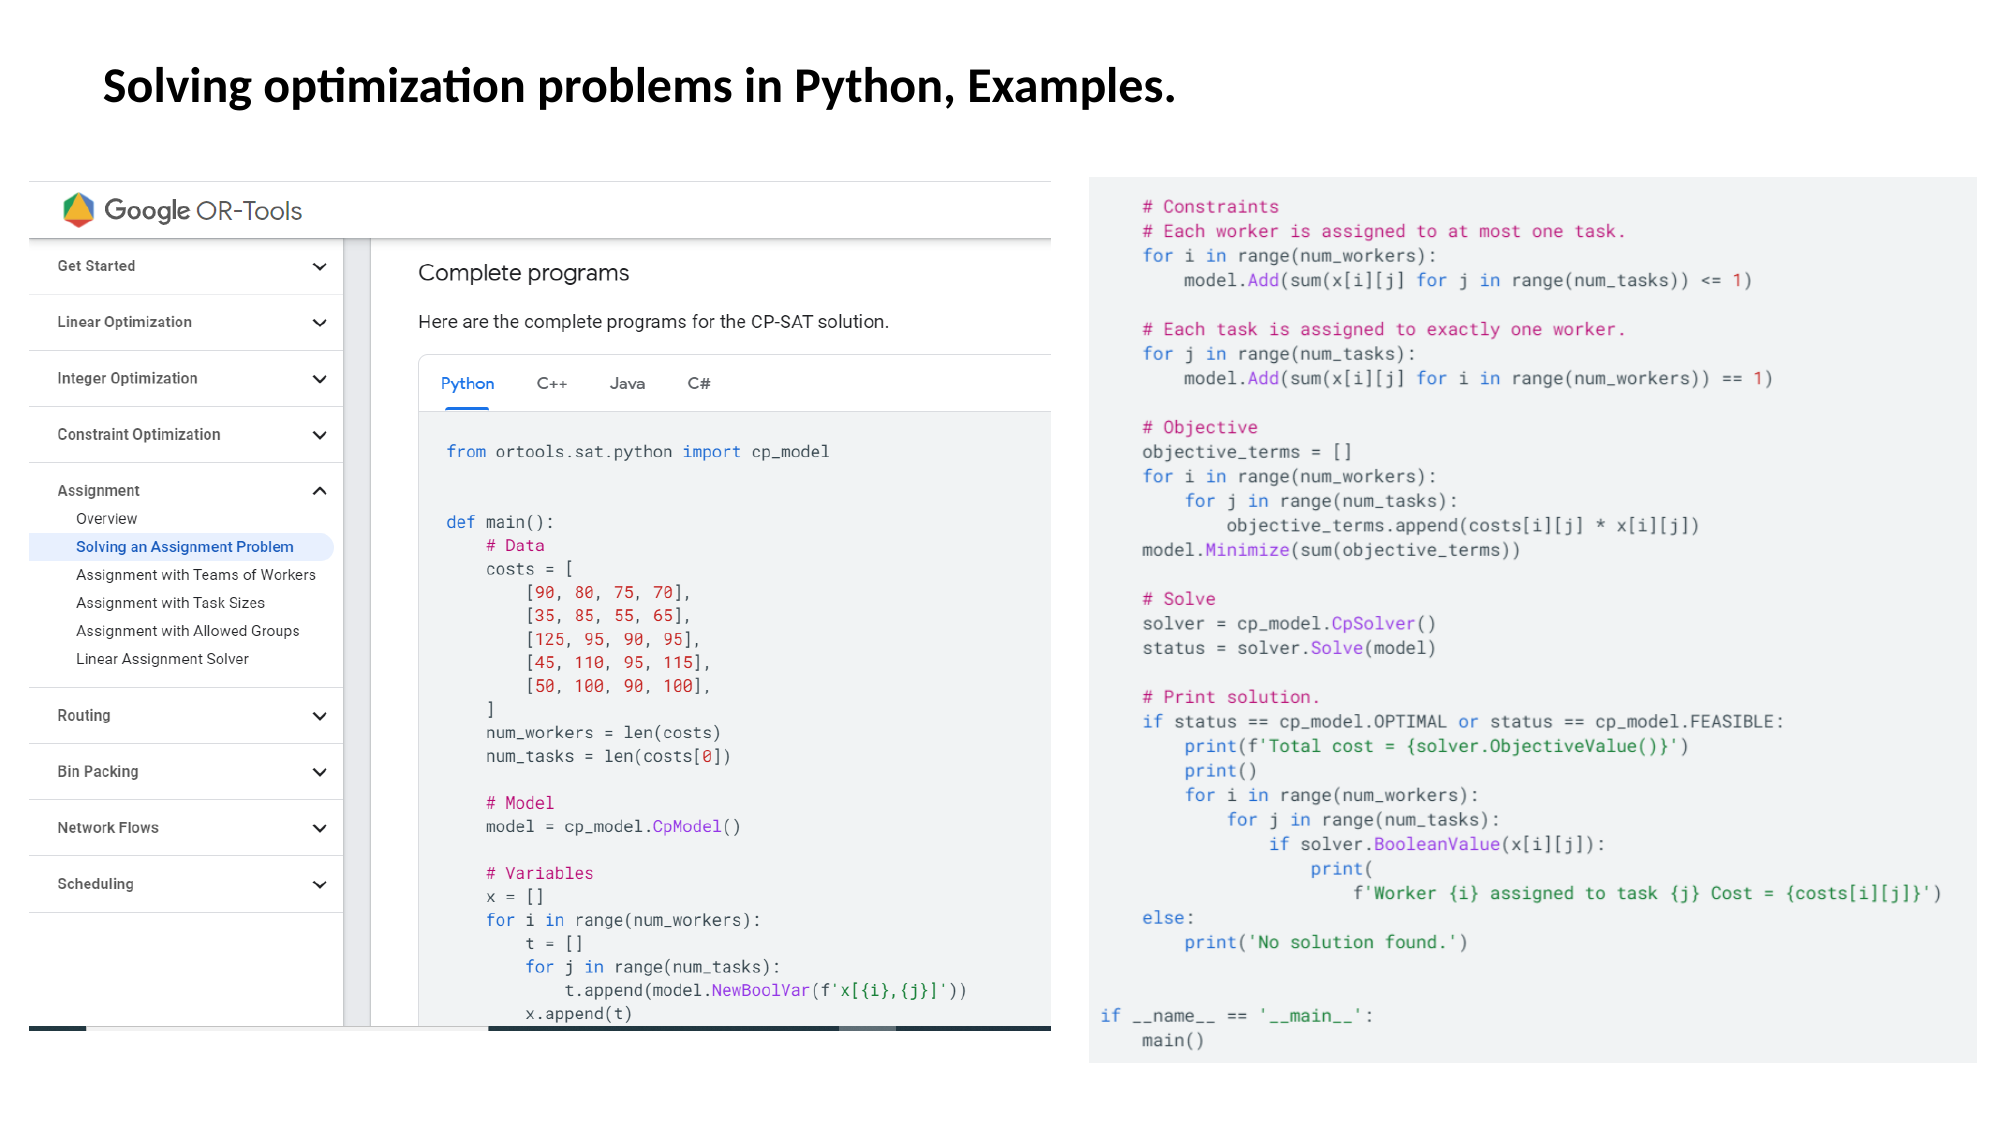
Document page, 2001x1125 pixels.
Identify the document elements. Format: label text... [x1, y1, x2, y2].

picture [1088, 177, 1977, 1063]
text_box Solving optimization problems in Python, Examples. [88, 45, 1960, 121]
picture [29, 177, 1051, 1031]
